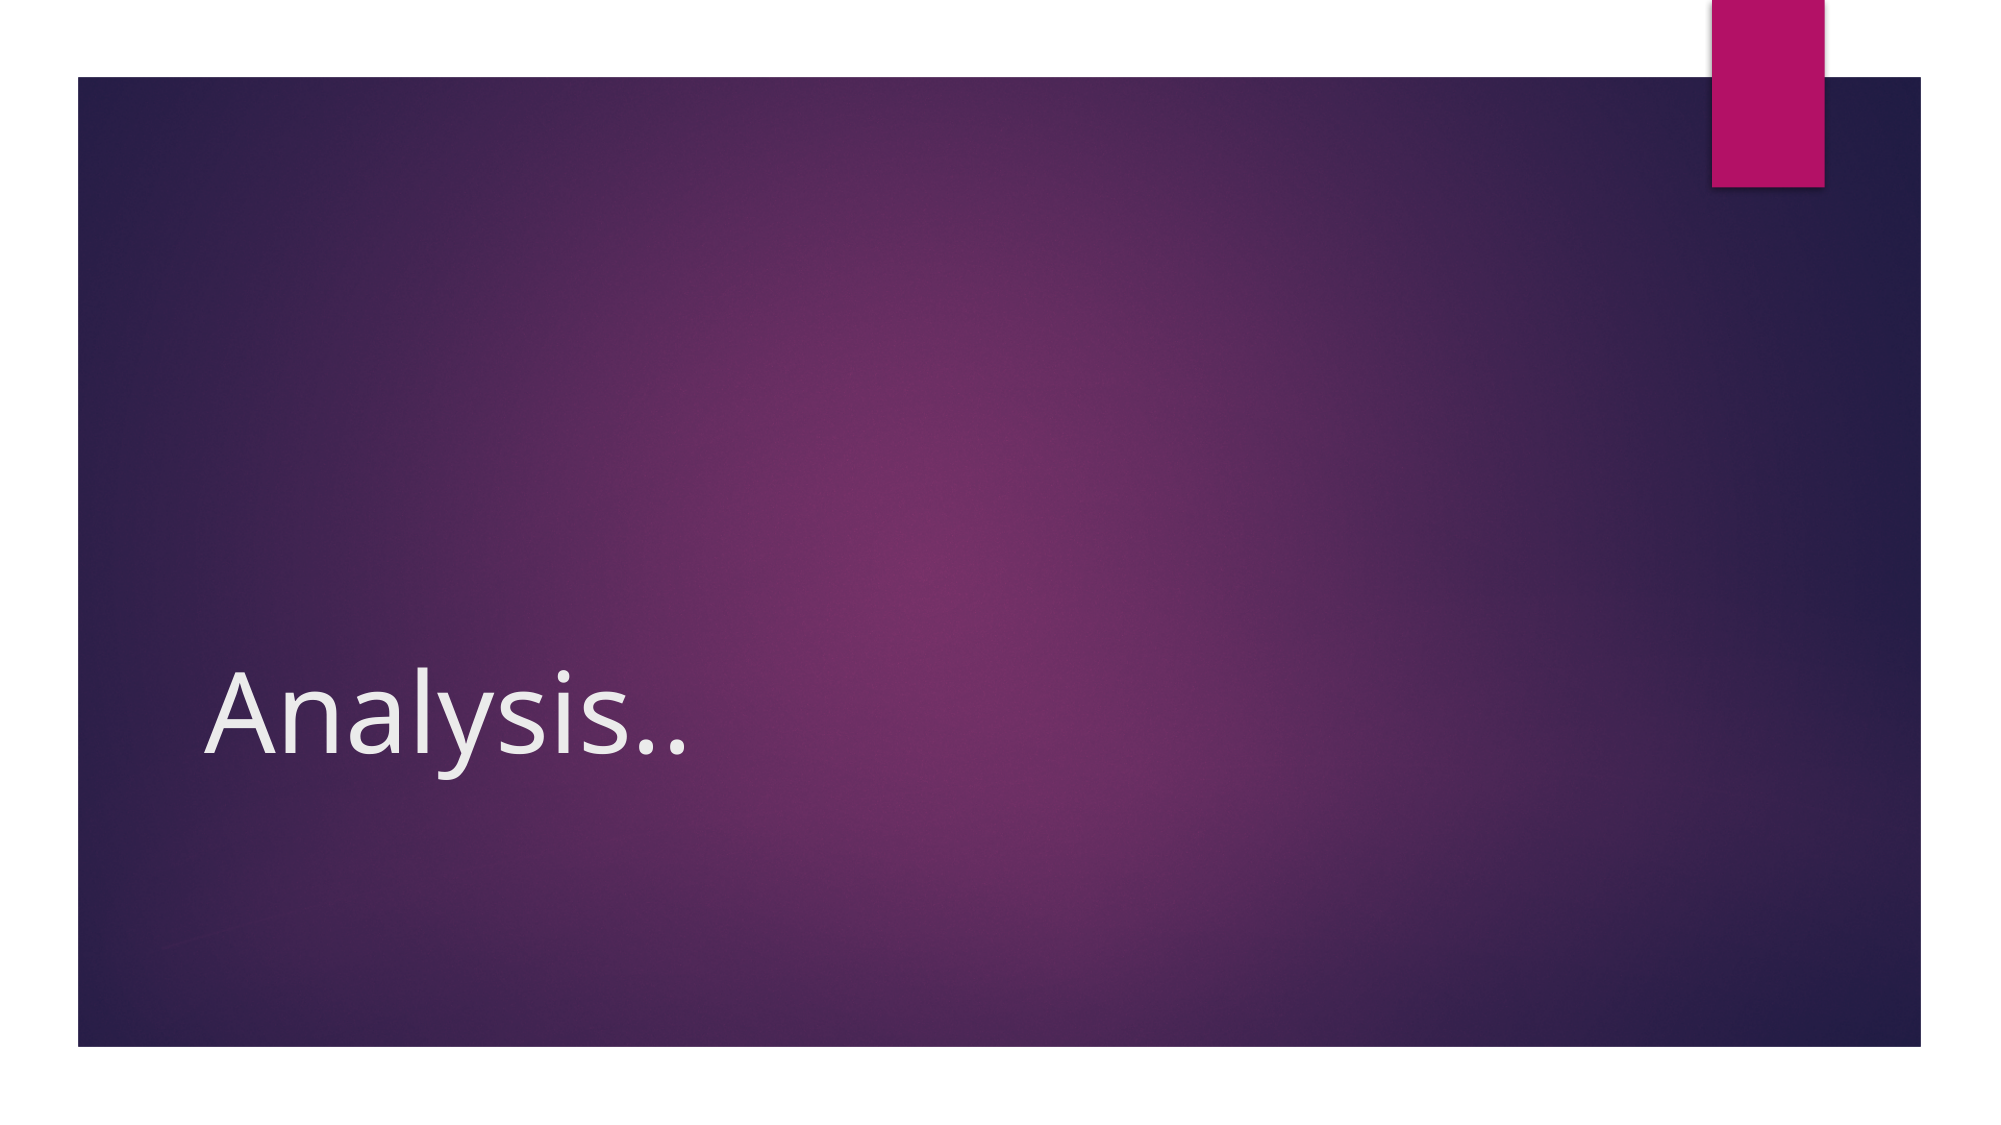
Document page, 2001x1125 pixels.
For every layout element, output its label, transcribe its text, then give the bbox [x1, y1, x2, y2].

picture [79, 78, 1920, 1046]
title Analysis.. [189, 344, 1638, 784]
